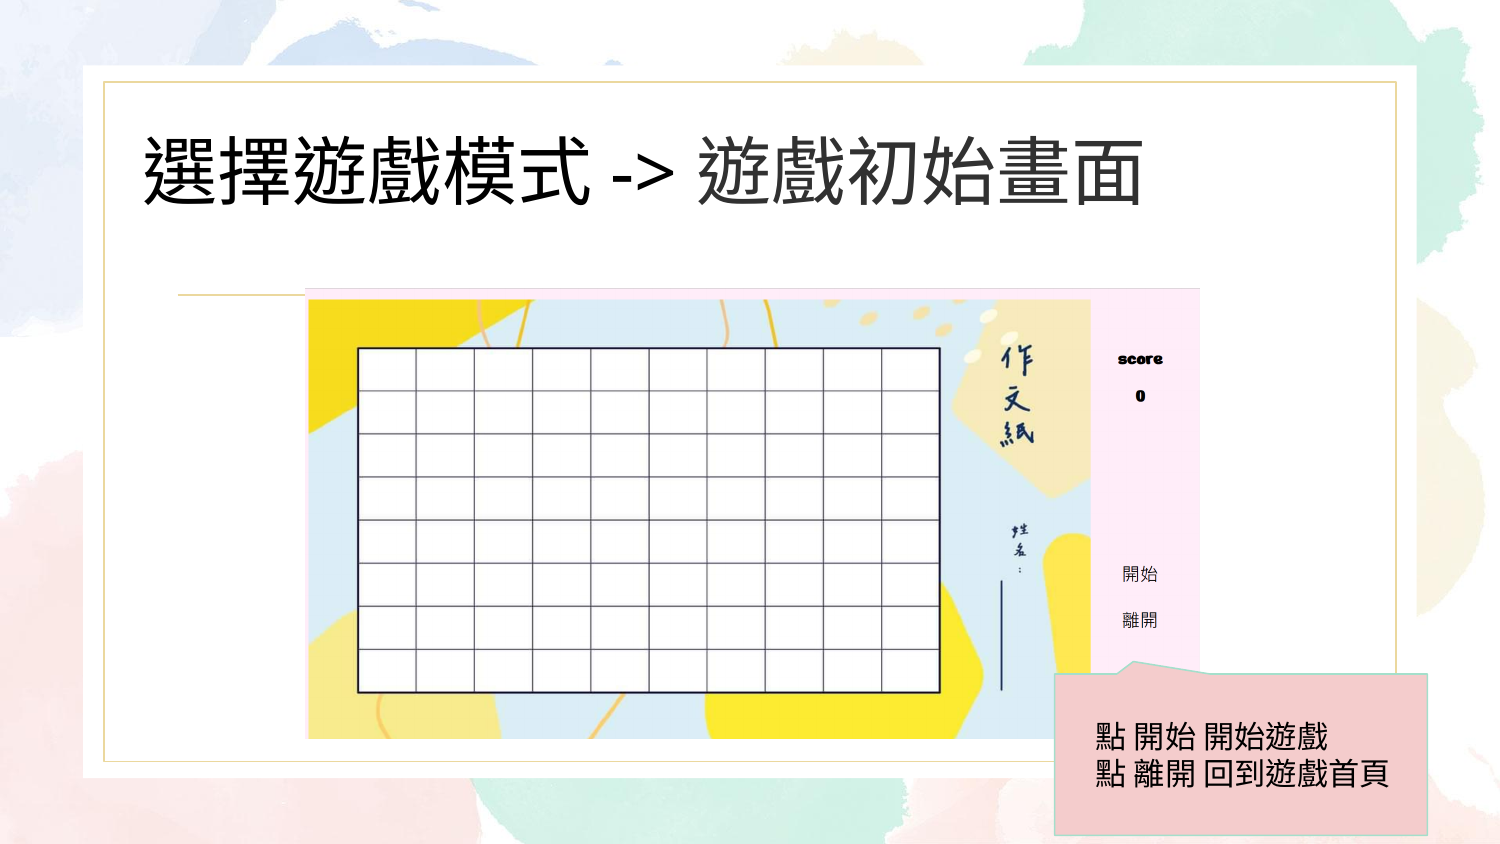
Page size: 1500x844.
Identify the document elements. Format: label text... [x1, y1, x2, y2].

title 選擇遊戲模式->遊戲初始畫面 [127, 109, 1378, 204]
text_box [1054, 747, 1428, 836]
picture [0, 0, 1500, 844]
text_box 點 開始 開始遊戲 點 離開 回到遊戲首頁 [1080, 702, 1470, 807]
text_box [1205, 673, 1428, 702]
